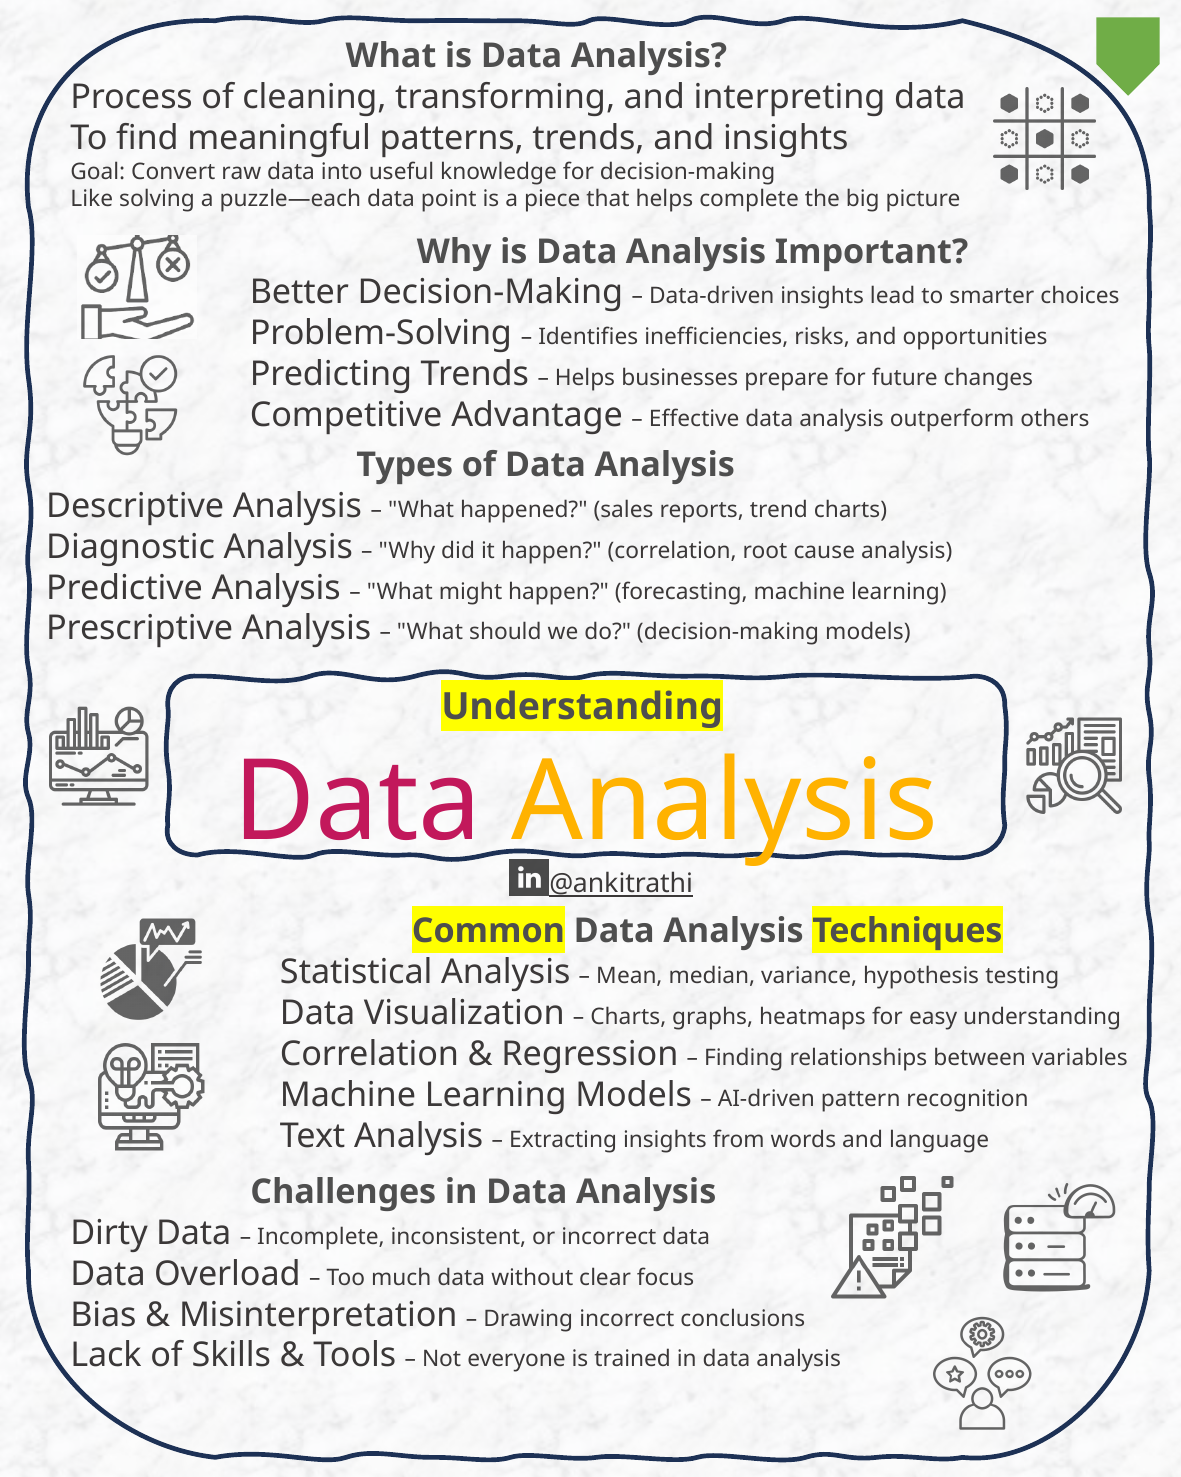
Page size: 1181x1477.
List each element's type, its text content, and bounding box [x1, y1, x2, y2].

picture [98, 916, 204, 1022]
text_box [165, 681, 176, 850]
text_box Types of Data Analysis Descriptive Analysis – "What happened?" (sales reports, trend charts) Diagnostic Analysis – "Why did it happen?" (correlation, root cause analysis) Predictive Analysis – "What might happen?" (forecasting, machine learning) Prescriptive Analysis – "What should we do?" (decision-making models) [31, 435, 1059, 655]
text_box Common Data Analysis Techniques Statistical Analysis – Mean, median, variance, hypothesis testing Data Visualization – Charts, graphs, heatmaps for easy understanding Correlation & Regression – Finding relationships between variables Machine Learning Models – AI-driven pattern recognition Text Analysis – Extracting insights from words and language [265, 901, 1150, 1162]
picture [76, 235, 197, 339]
picture [78, 353, 182, 458]
text_box [997, 682, 1008, 846]
picture [96, 1041, 206, 1152]
picture [919, 1310, 1045, 1436]
picture [993, 87, 1096, 190]
text_box Why is Data Analysis Important? Better Decision-Making – Data-driven insights lead to smarter choices Problem-Solving – Identifies inefficiencies, risks, and opportunities Predicting Trends – Helps businesses prepare for future changes Competitive Advantage – Effective data analysis outperform others [235, 221, 1150, 441]
picture [47, 705, 150, 807]
text_box What is Data Analysis? Process of cleaning, transforming, and interpreting data To find meaningful patterns, trends, and insights Goal: Convert raw data into useful knowledge for decision-making Like solving a puzzle—each data point is a piece that helps complete the big picture [55, 26, 1017, 219]
text_box [1095, 16, 1161, 98]
picture [996, 1174, 1122, 1301]
picture [509, 859, 549, 896]
picture [829, 1174, 955, 1301]
text_box @ankitrathi [534, 858, 711, 901]
text_box Understanding Data Analysis [176, 674, 997, 870]
text_box Challenges in Data Analysis Dirty Data – Incomplete, inconsistent, or incorrect data Data Overload – Too much data without clear focus Bias & Misinterpretation – Drawing incorrect conclusions Lack of Skills & Tools – Not everyone is trained in data analysis [55, 1162, 911, 1382]
text_box [419, 670, 469, 674]
picture [1023, 714, 1125, 817]
